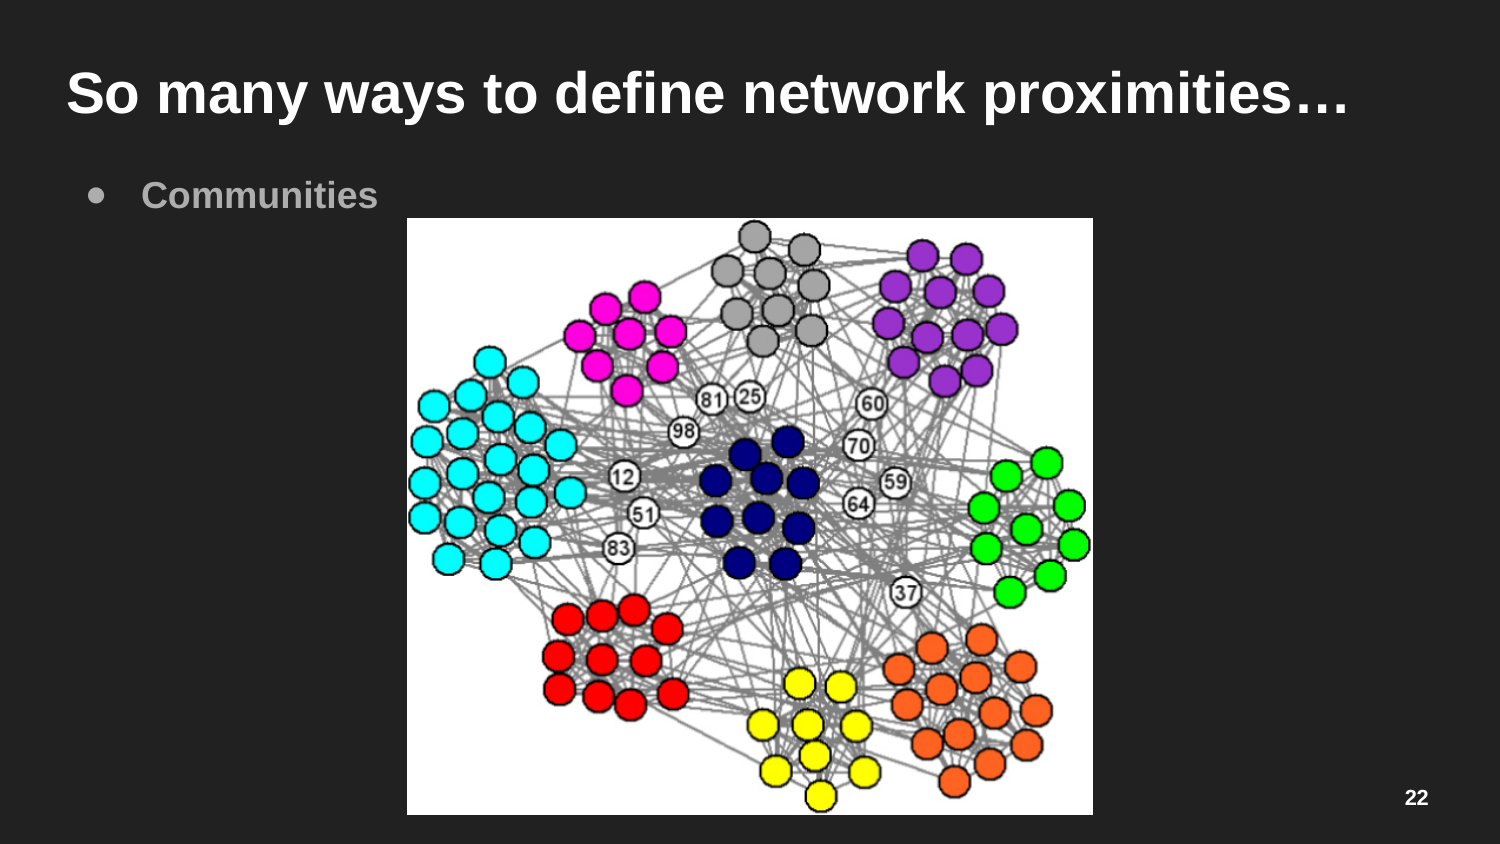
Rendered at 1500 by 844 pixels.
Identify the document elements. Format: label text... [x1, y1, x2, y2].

list Communities [51, 149, 1257, 750]
slide_number 22 [1389, 764, 1480, 830]
text_box So many ways to define network proximities… [51, 40, 1449, 135]
picture [406, 217, 1094, 815]
